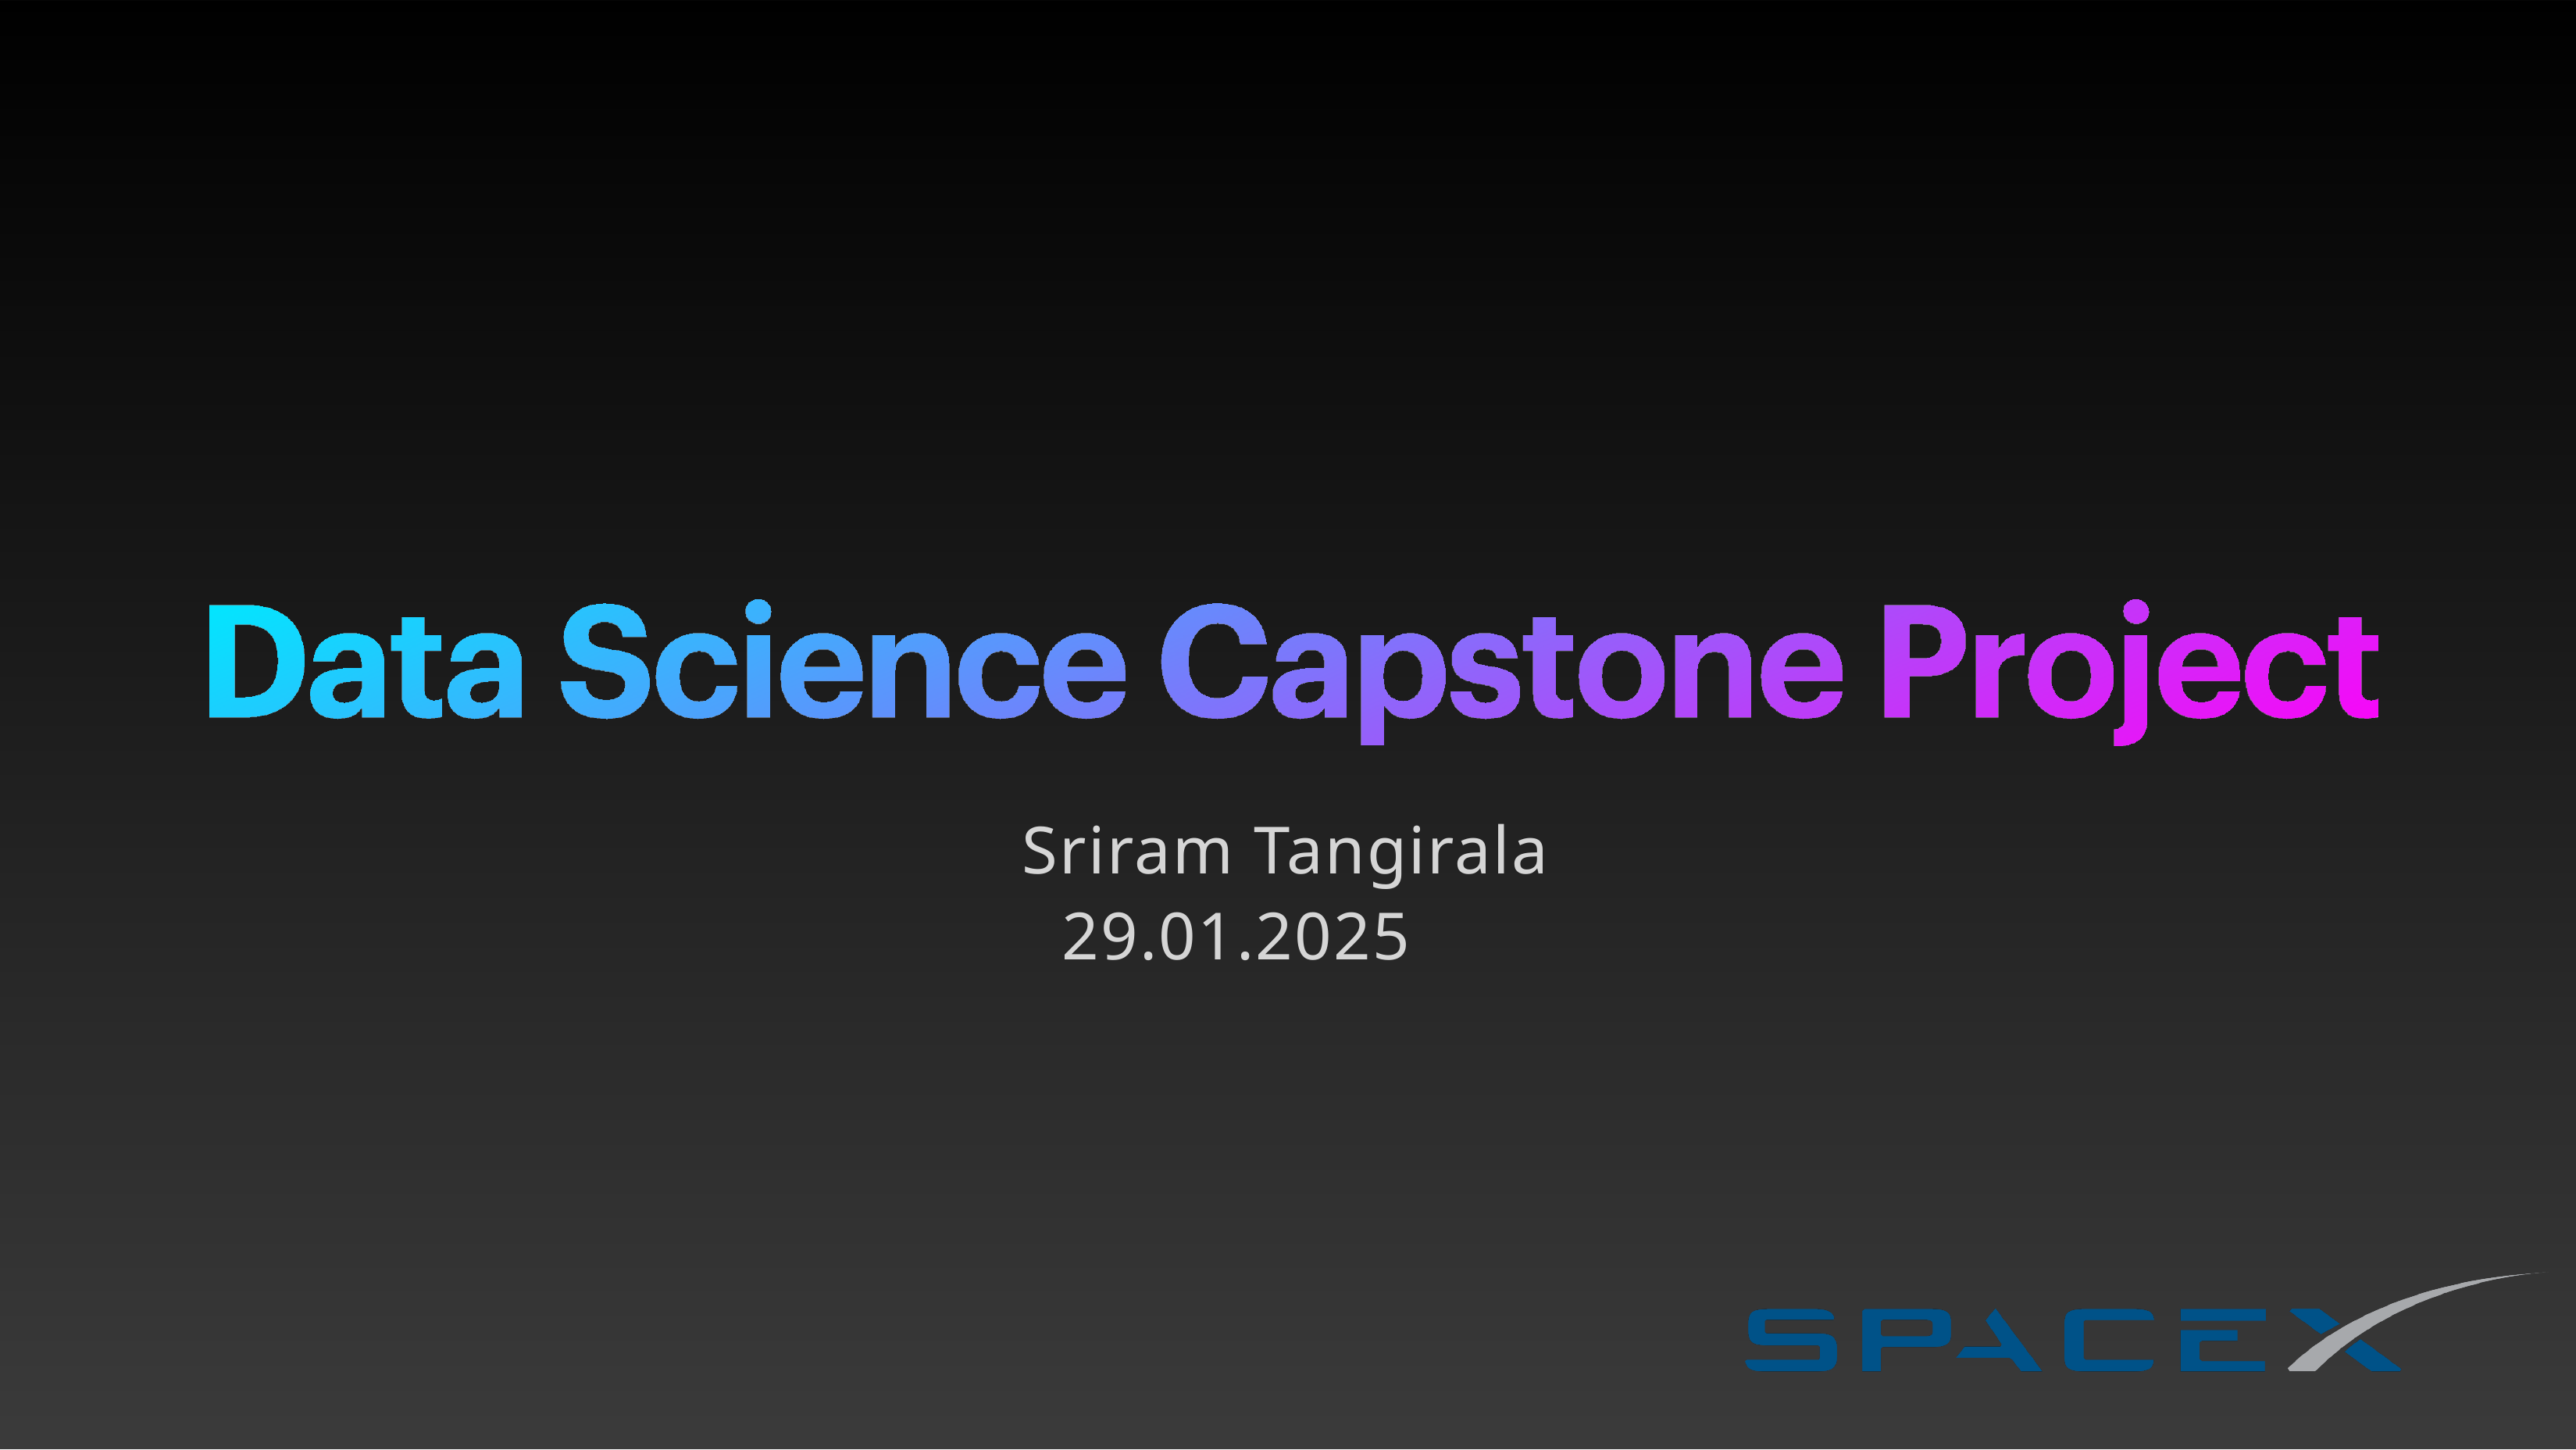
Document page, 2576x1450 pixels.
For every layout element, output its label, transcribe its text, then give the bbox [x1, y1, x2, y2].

title Sriram Tangirala 29.01.2025 [1020, 798, 1556, 1042]
picture [0, 0, 2576, 1449]
